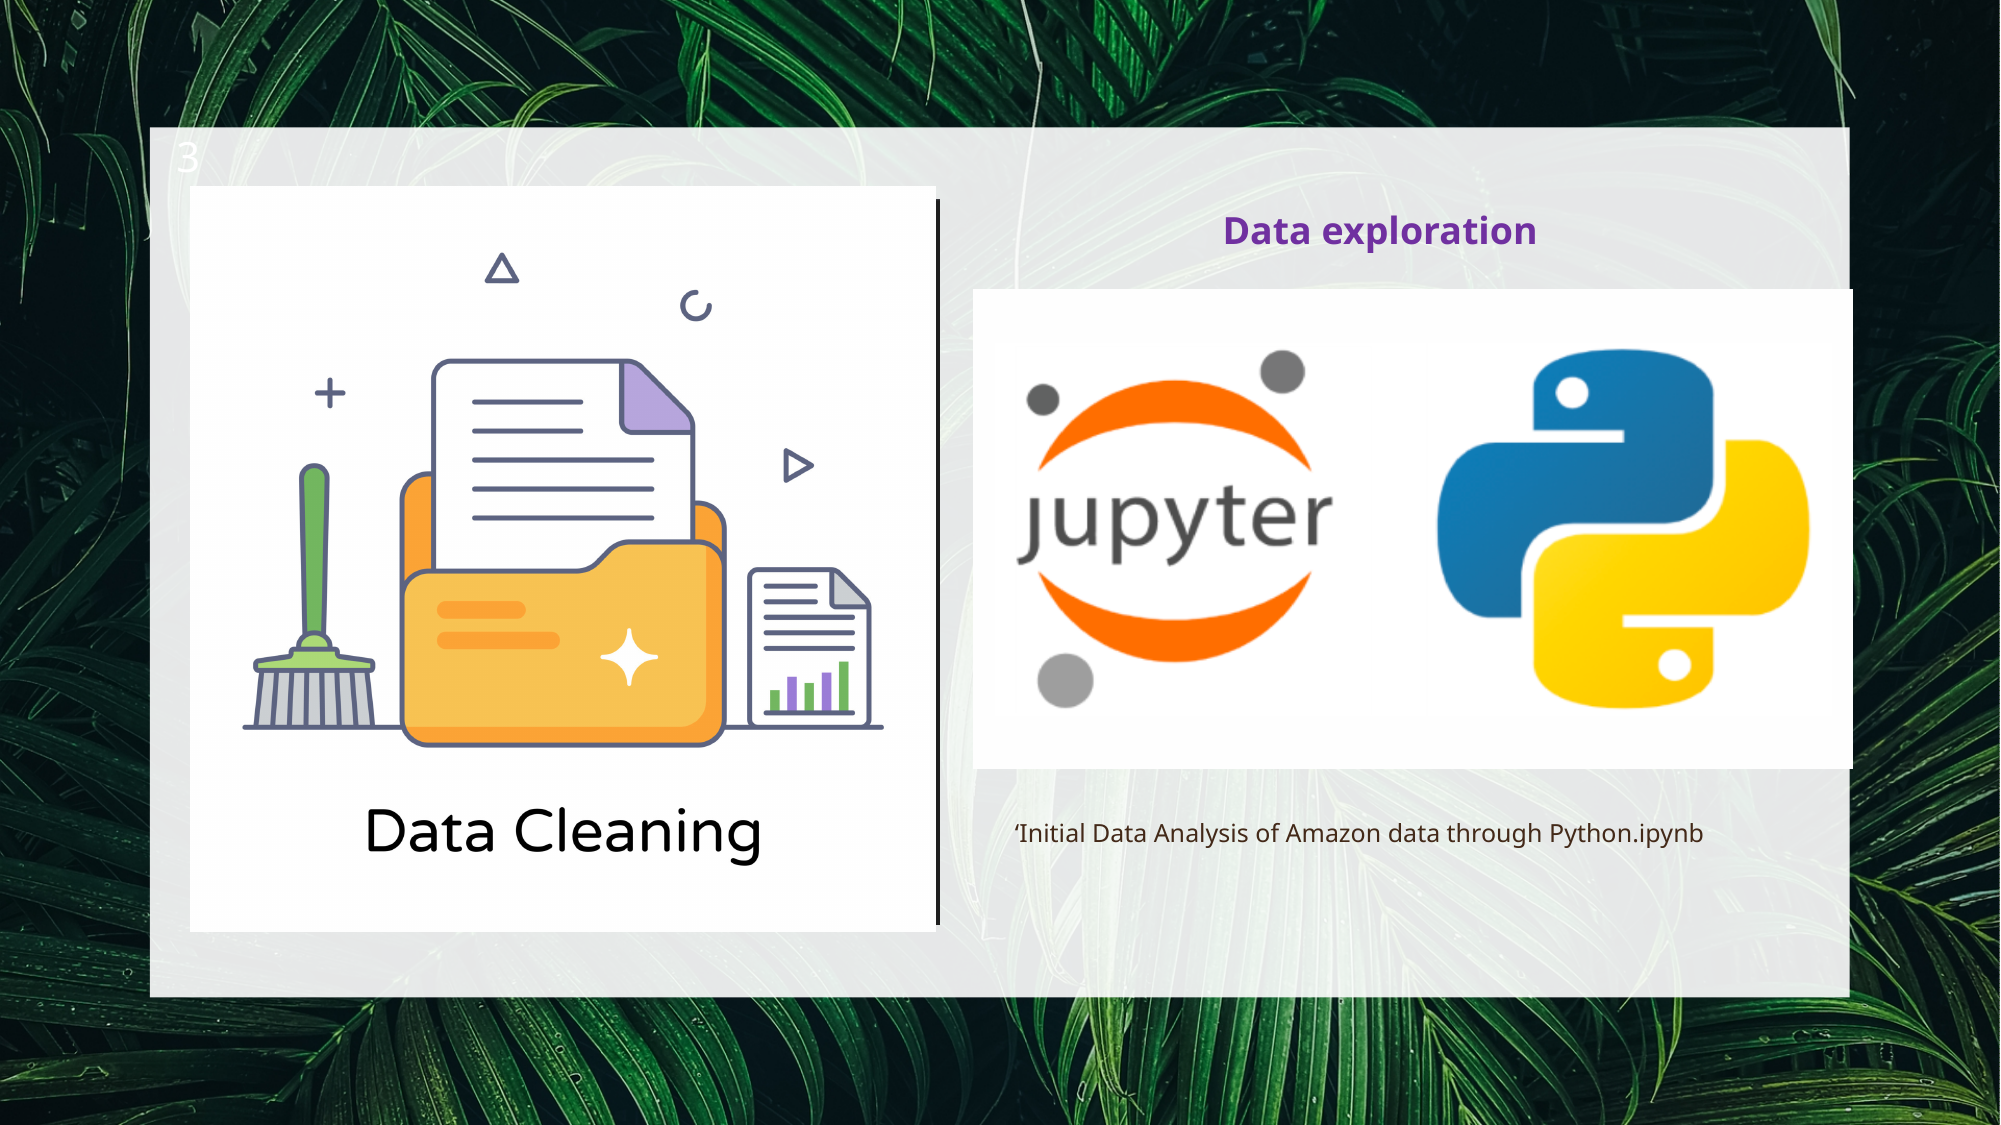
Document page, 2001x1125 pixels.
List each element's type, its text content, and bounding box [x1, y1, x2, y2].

text_box Data exploration [1207, 199, 1710, 260]
list ‘Initial Data Analysis of Amazon data through Python.ipynb [999, 777, 1772, 855]
picture [0, 0, 2000, 1125]
slide_number 3 [87, 129, 216, 190]
